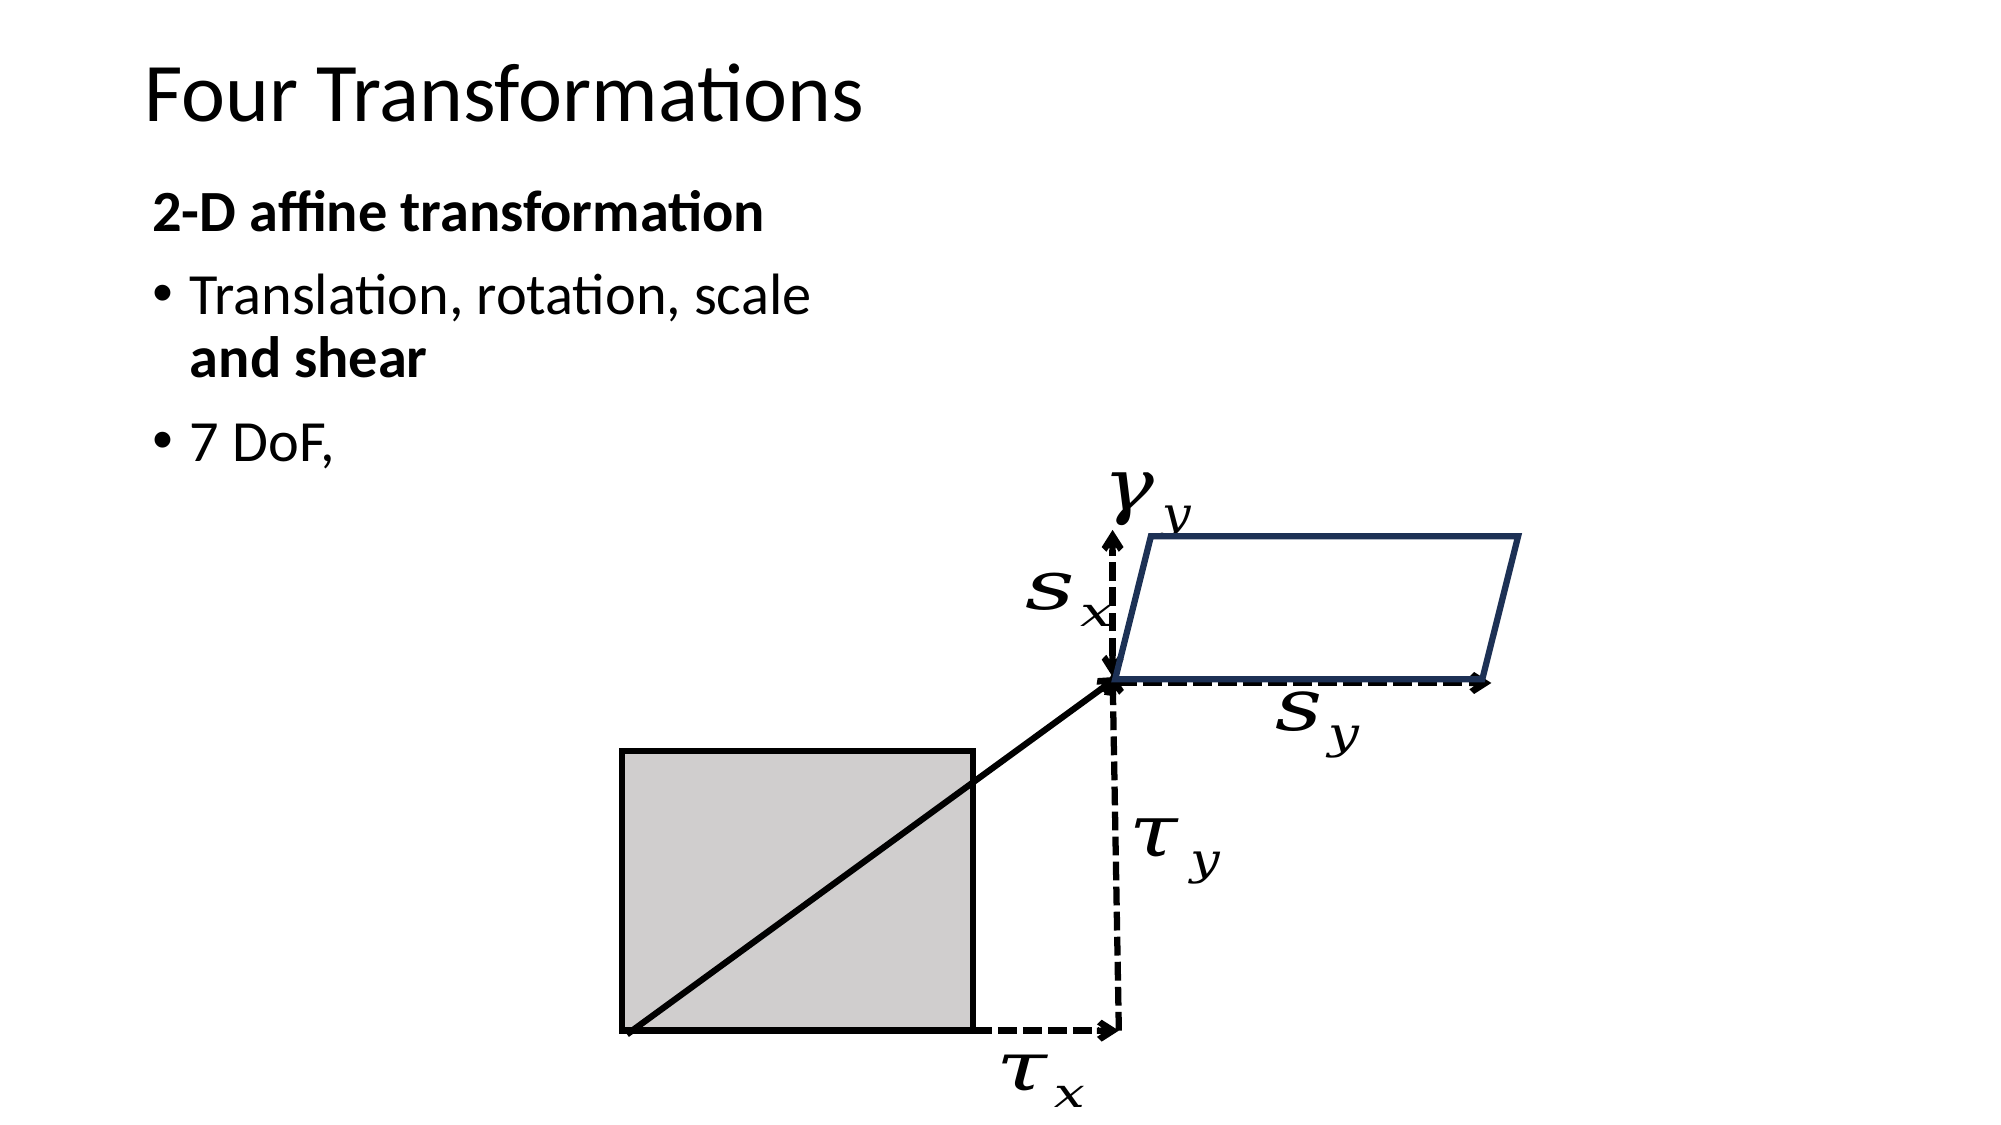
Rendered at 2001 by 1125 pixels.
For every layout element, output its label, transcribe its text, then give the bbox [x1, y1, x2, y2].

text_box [627, 676, 1112, 1030]
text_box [627, 1031, 1119, 1035]
text_box [621, 750, 627, 1032]
title Four Transformations [129, 22, 1855, 166]
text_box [1112, 672, 1119, 1031]
text_box [1115, 535, 1520, 681]
